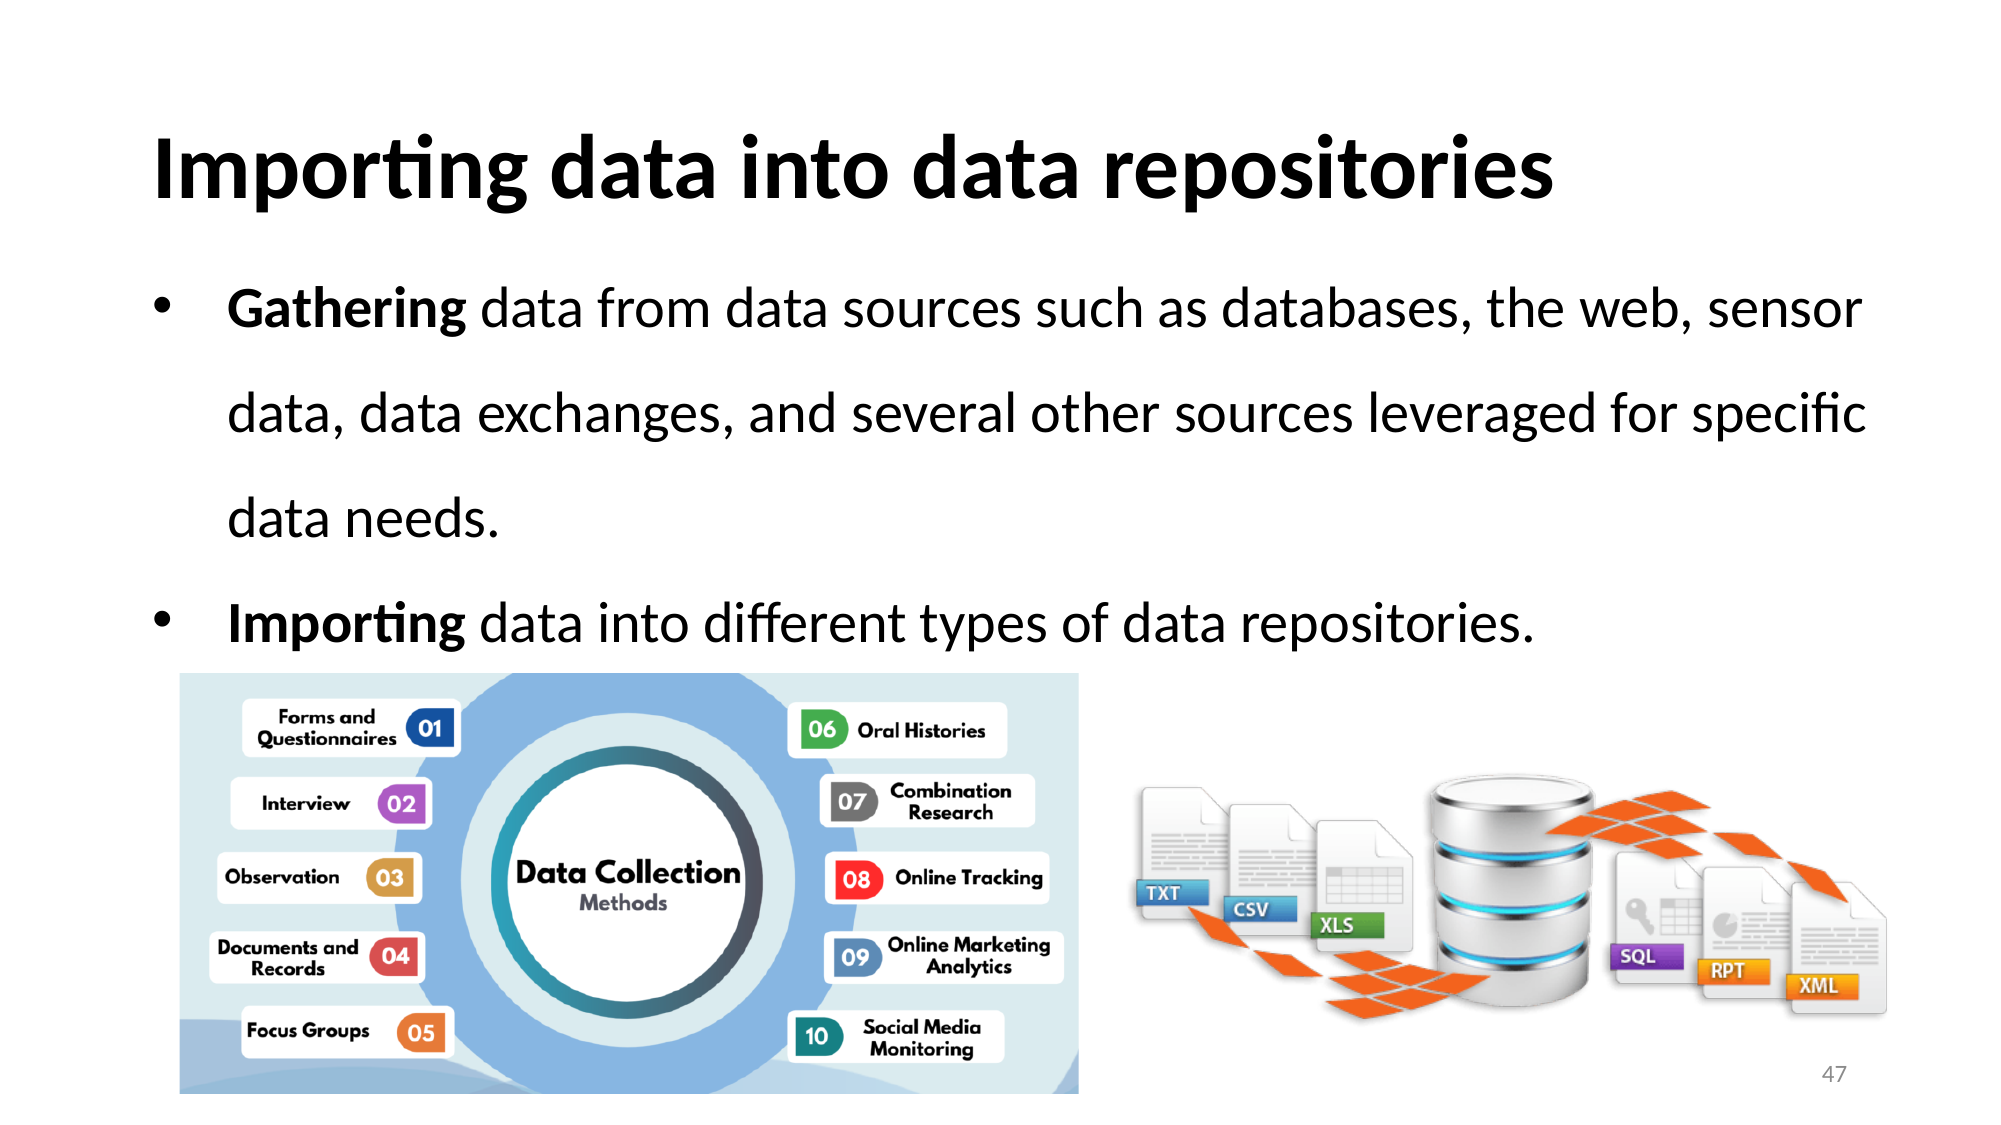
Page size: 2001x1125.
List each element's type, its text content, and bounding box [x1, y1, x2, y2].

picture [179, 673, 1079, 1094]
title Importing data into data repositories [137, 59, 1987, 278]
picture [1104, 762, 1921, 1034]
slide_number 47 [1412, 1042, 1863, 1103]
text_box Gathering data from data sources such as databases, the web, sensor data, data exchanges, and several other sources leveraged for specific data needs. Importing data into different types of data repositories. [137, 226, 1931, 662]
